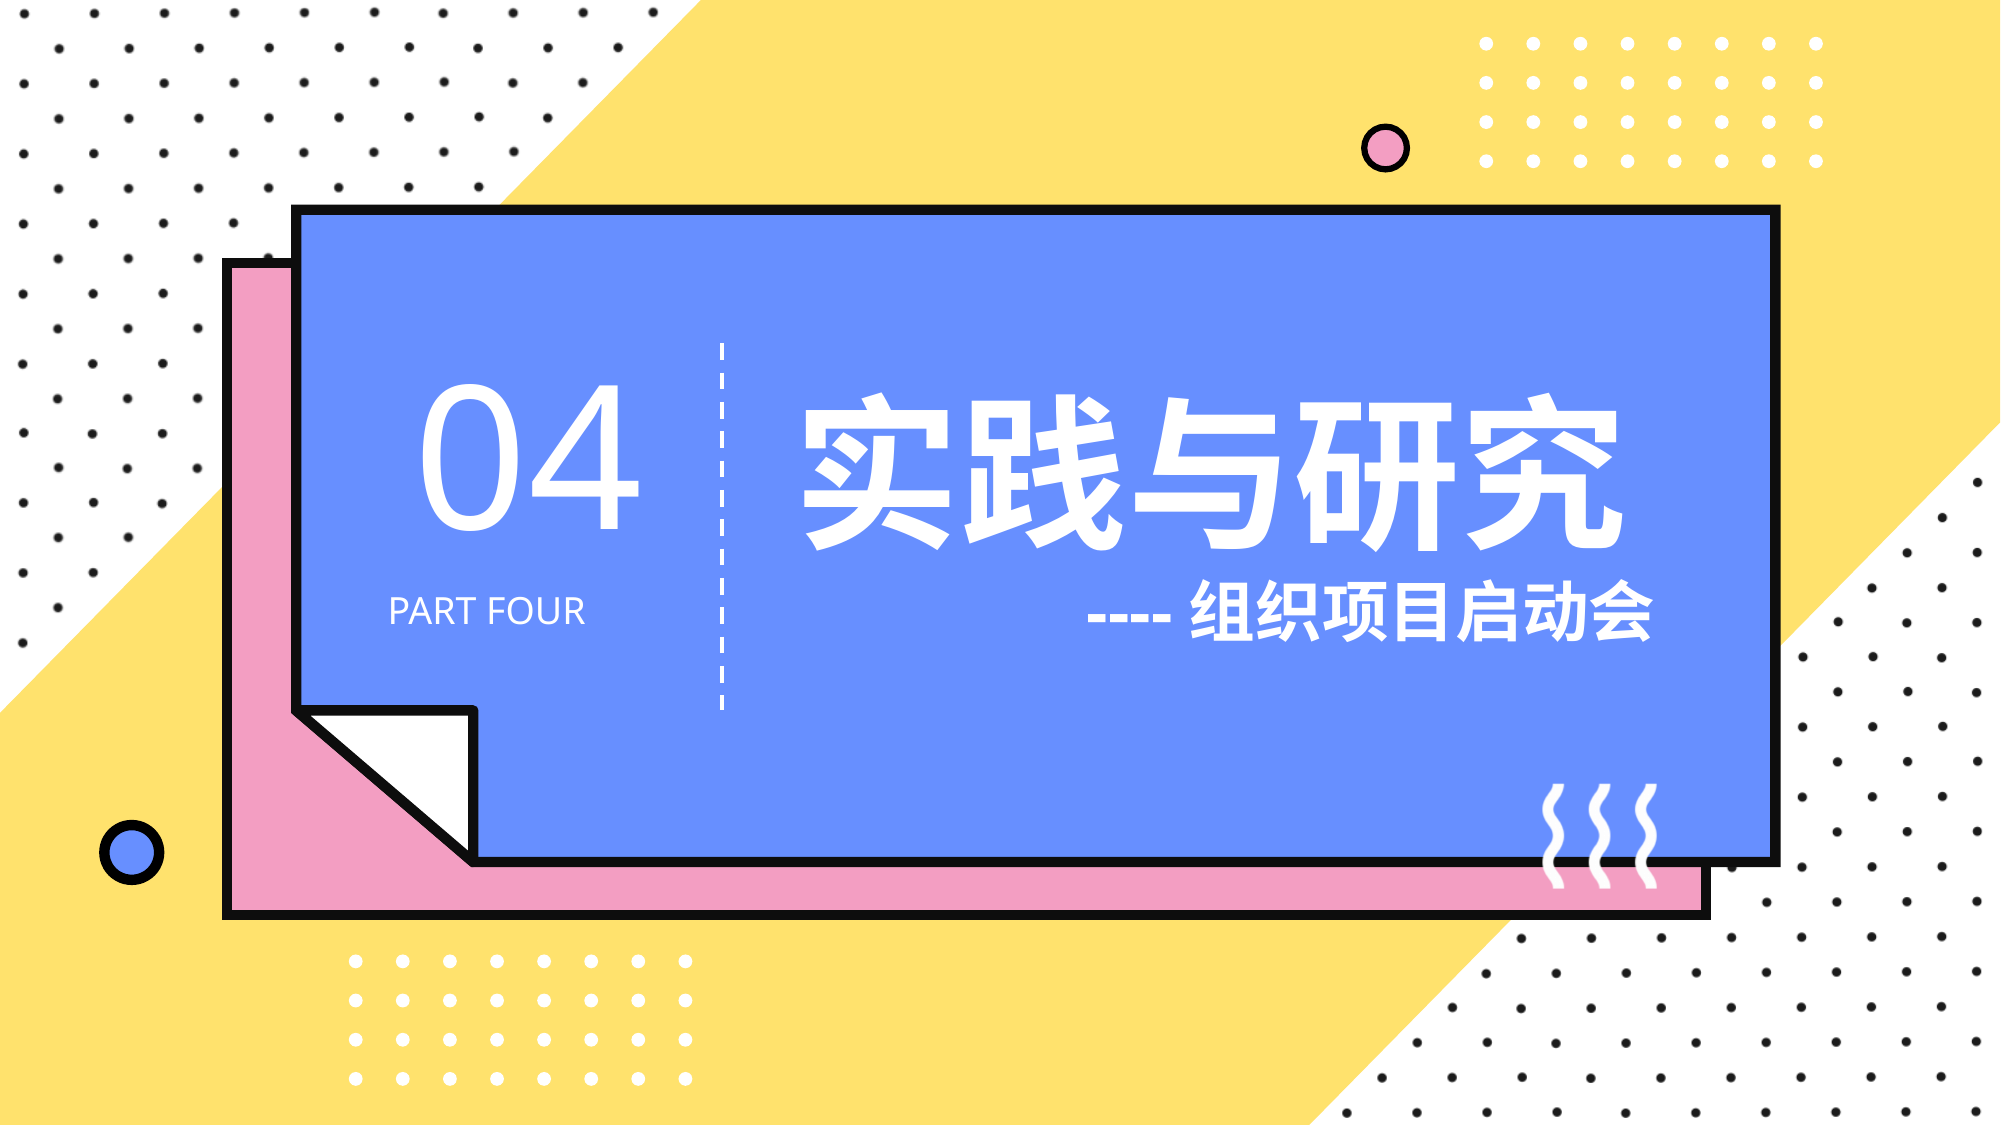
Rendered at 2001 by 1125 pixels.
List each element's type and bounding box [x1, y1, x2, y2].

picture [2, 2, 697, 709]
picture [1311, 424, 2000, 1125]
text_box [372, 322, 1671, 711]
